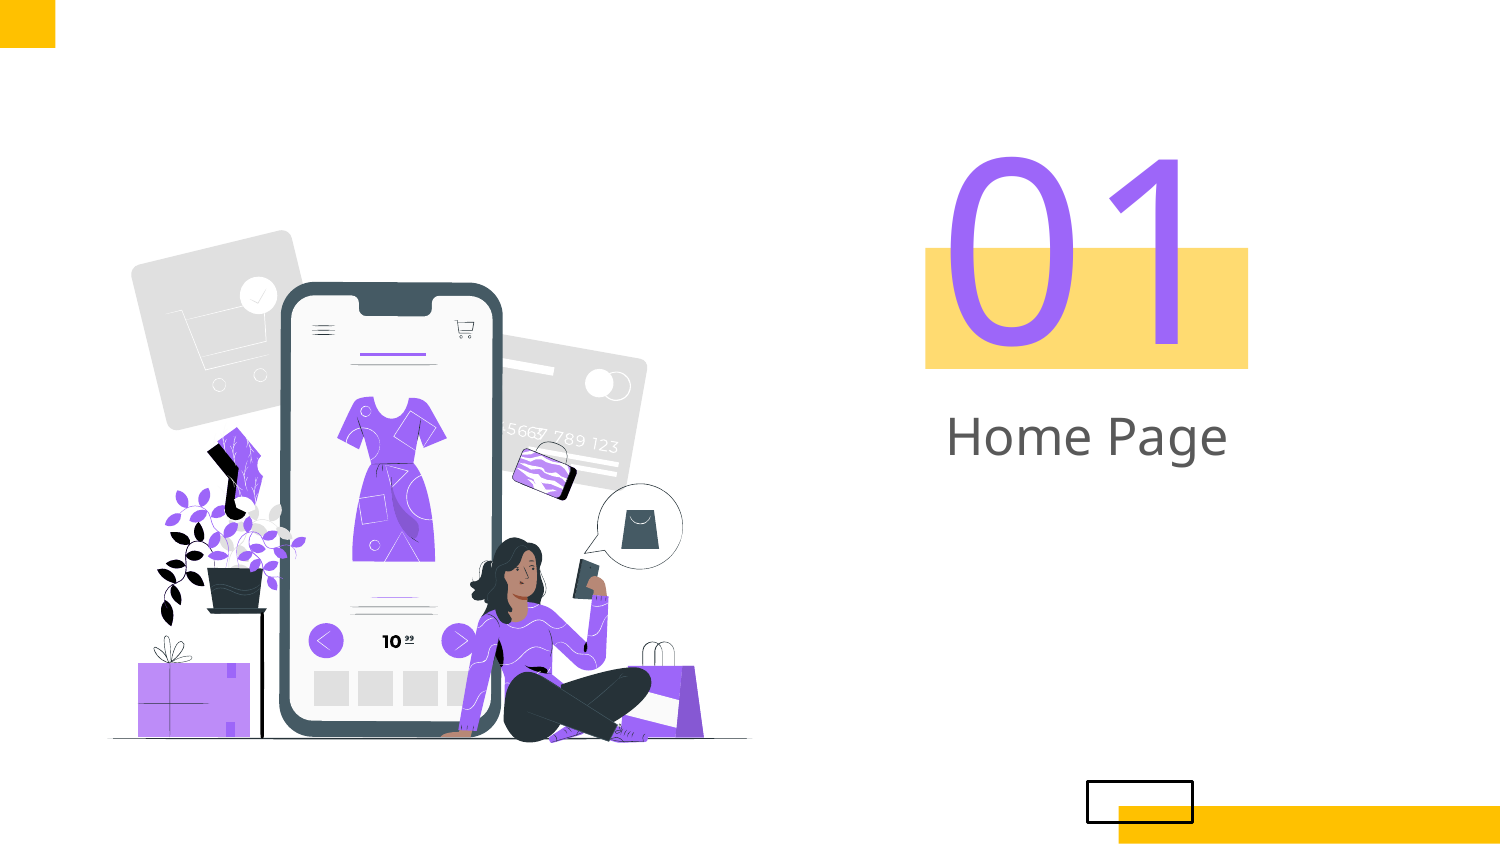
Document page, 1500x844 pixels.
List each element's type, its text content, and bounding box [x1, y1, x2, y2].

title 01 [883, 155, 1290, 327]
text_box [107, 229, 753, 744]
subtitle Home Page [839, 388, 1334, 497]
text_box [925, 327, 1249, 369]
